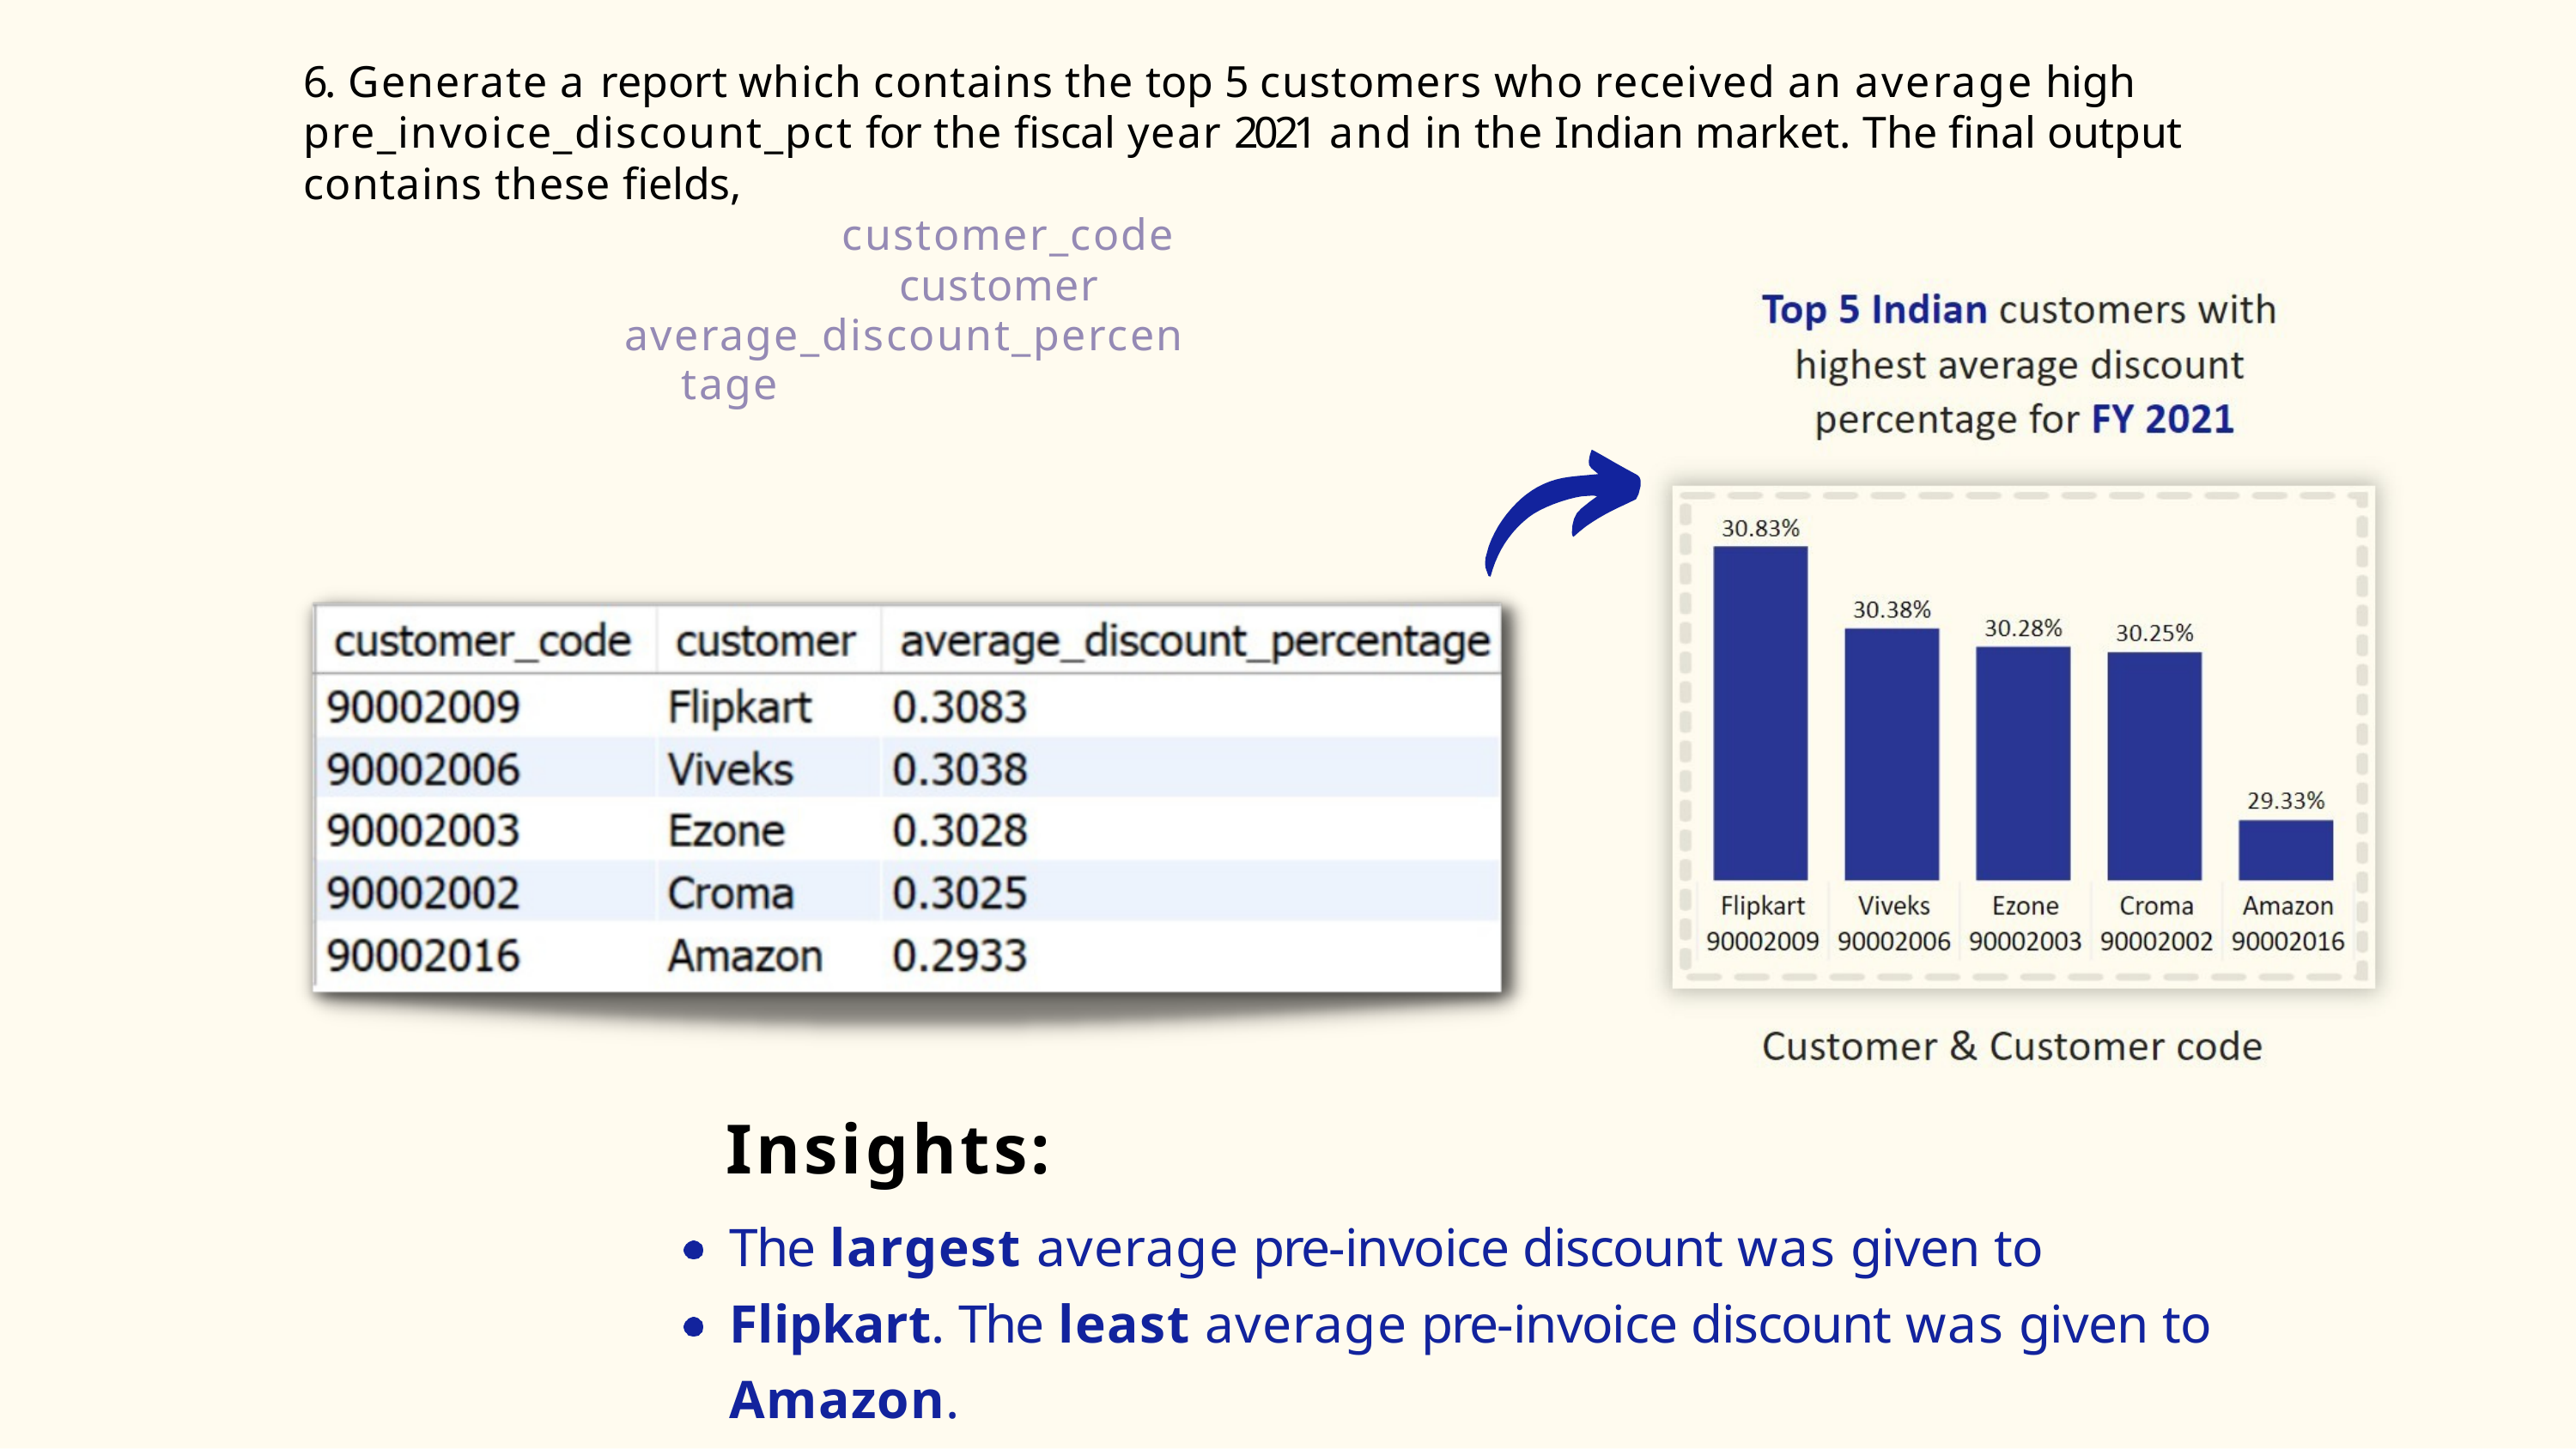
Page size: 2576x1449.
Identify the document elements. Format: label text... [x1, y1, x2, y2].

text_box 6. Generate a report which contains the top 5 customers who received an average high pre_invoice_discount_pct for the fiscal year 2021 and in the Indian market. The final output contains these fields, customer_code customer average_discount_percentage [301, 51, 2258, 409]
text_box [1485, 449, 1612, 577]
picture [1616, 239, 2432, 1112]
picture [295, 585, 1533, 1051]
picture [683, 1240, 703, 1260]
picture [683, 1316, 703, 1337]
text_box Insights: The largest average pre-invoice discount was given to Flipkart. The least average pre-invoice discount was given to Amazon. [724, 1068, 2239, 1429]
